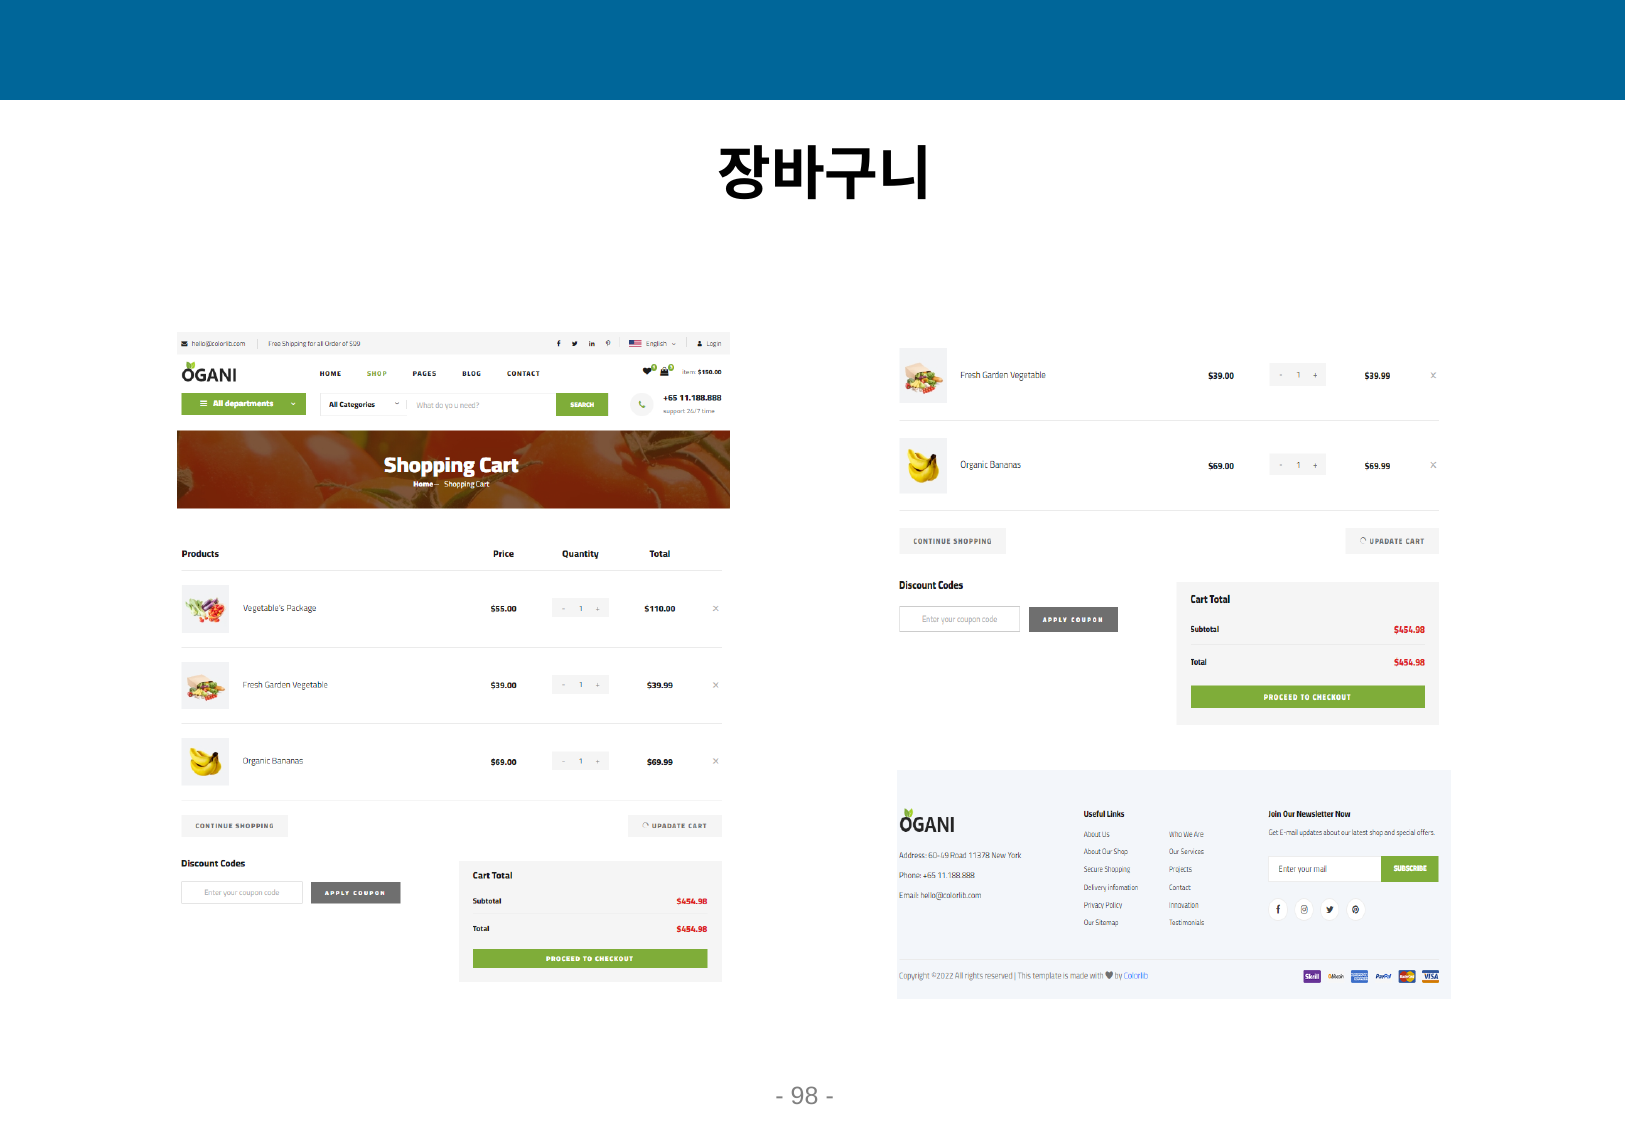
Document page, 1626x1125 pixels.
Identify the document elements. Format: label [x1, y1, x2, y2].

picture [177, 331, 730, 999]
slide_number [634, 1069, 975, 1118]
text_box [653, 128, 997, 214]
picture [897, 331, 1451, 999]
